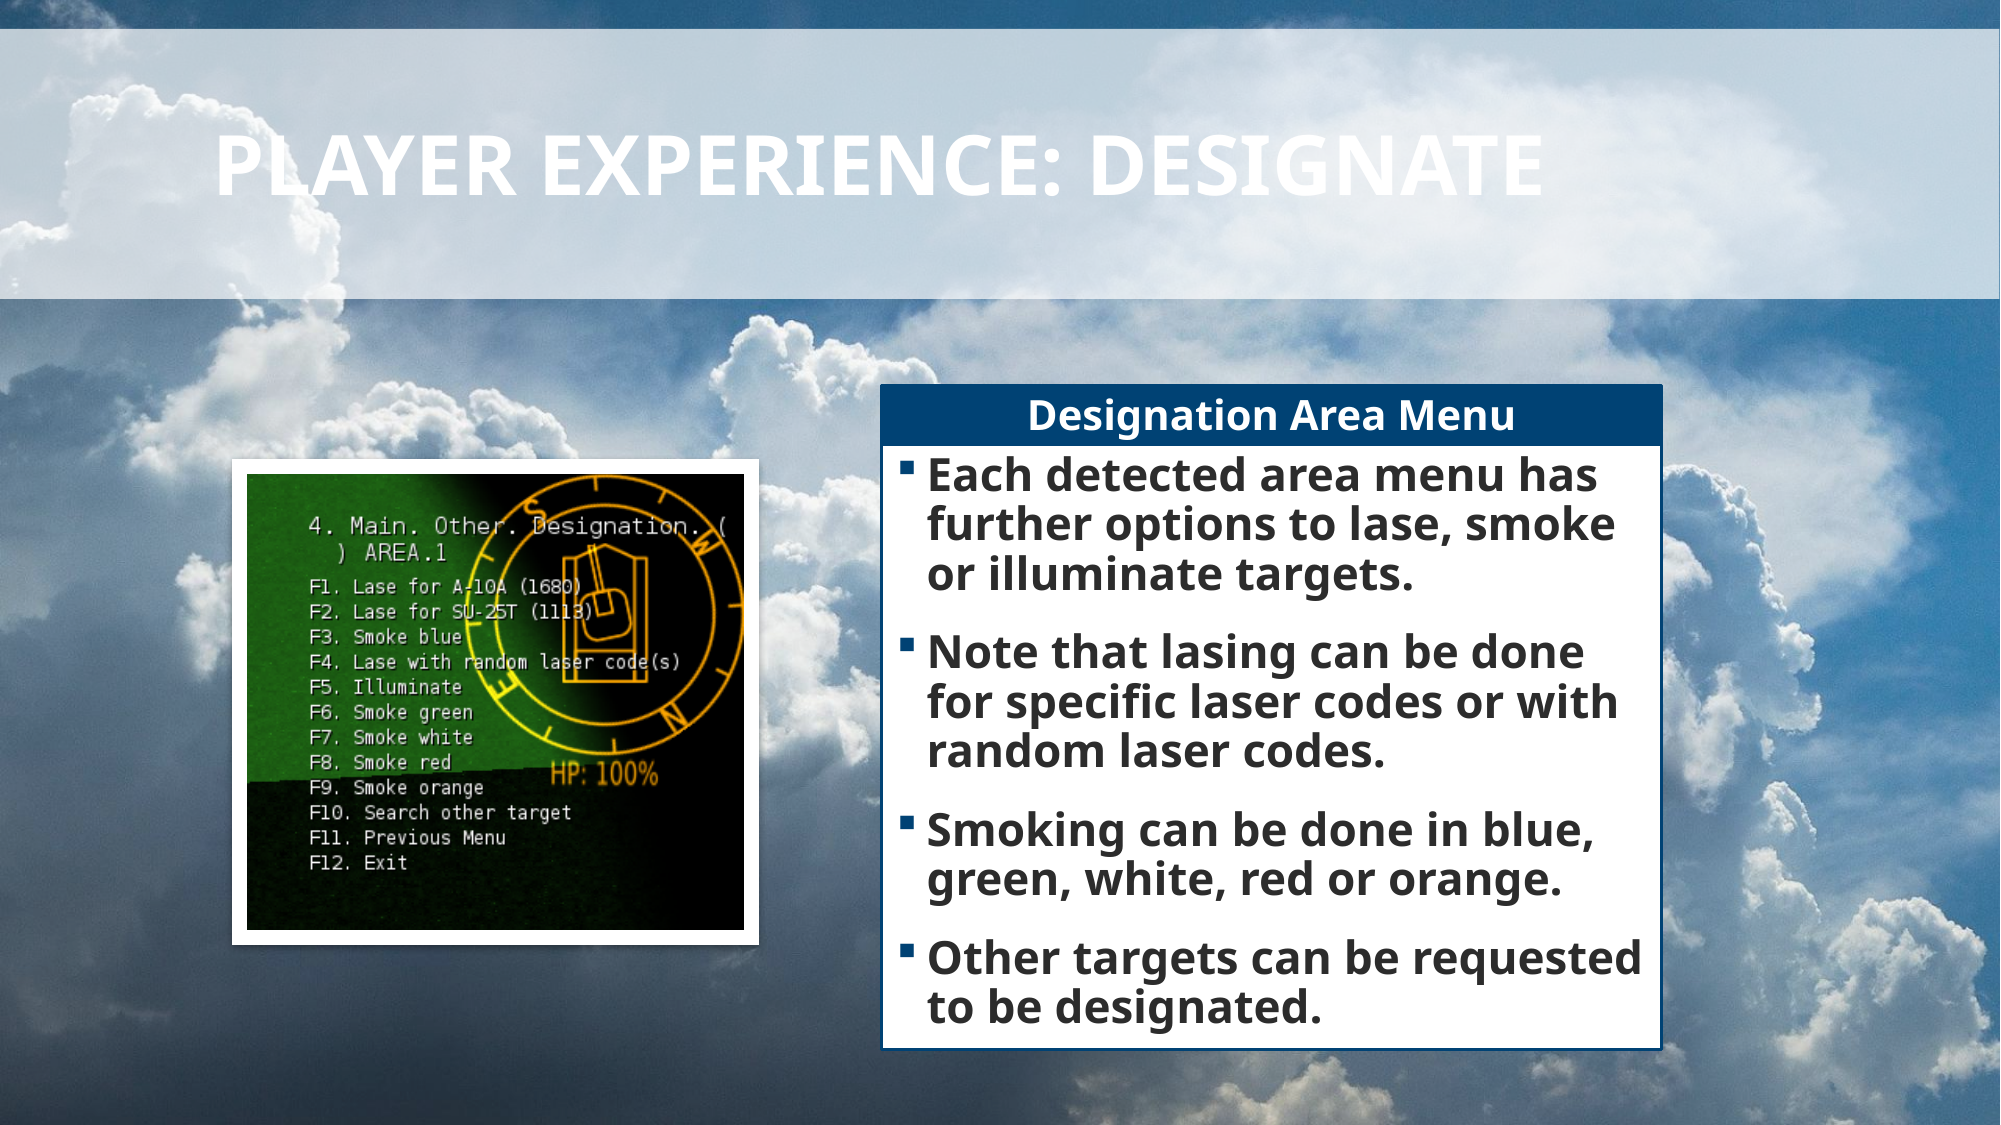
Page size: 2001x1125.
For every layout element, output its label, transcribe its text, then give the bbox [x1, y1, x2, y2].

picture [246, 473, 745, 931]
text_box Each detected area menu has further options to lase, smoke or illuminate targets. Note that lasing can be done for specific laser codes or with random laser codes. Smoking can be done in blue, green, white, red or orange. Other targets can be requested to be designated. [881, 444, 1662, 1050]
title player experience: designate [197, 46, 1803, 295]
text_box Designation Area Menu [881, 384, 1663, 449]
